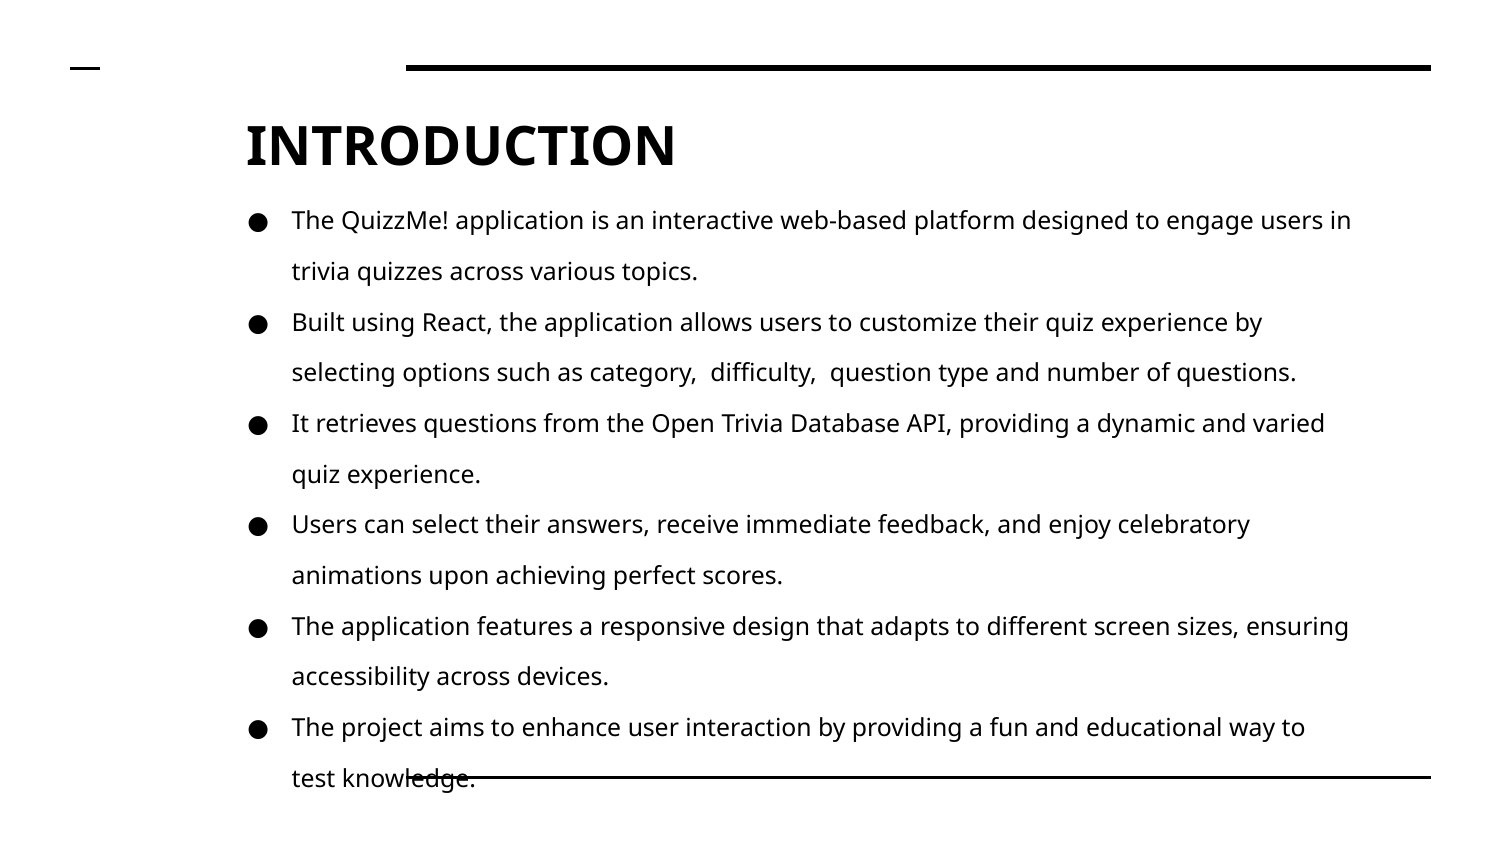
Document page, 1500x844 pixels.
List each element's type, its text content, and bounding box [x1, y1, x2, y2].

title INTRODUCTION [231, 92, 1269, 171]
list The QuizzMe! application is an interactive web-based platform designed to engage users in trivia quizzes across various topics. Built using React, the application allows users to customize their quiz experience by selecting options such as category, difficulty, question type and number of questions. It retrieves questions from the Open Trivia Database API, providing a dynamic and varied quiz experience. Users can select their answers, receive immediate feedback, and enjoy celebratory animations upon achieving perfect scores. The application features a responsive design that adapts to different screen sizes, ensuring accessibility across devices. The project aims to enhance user interaction by providing a fun and educational way to test knowledge. [212, 171, 1368, 811]
